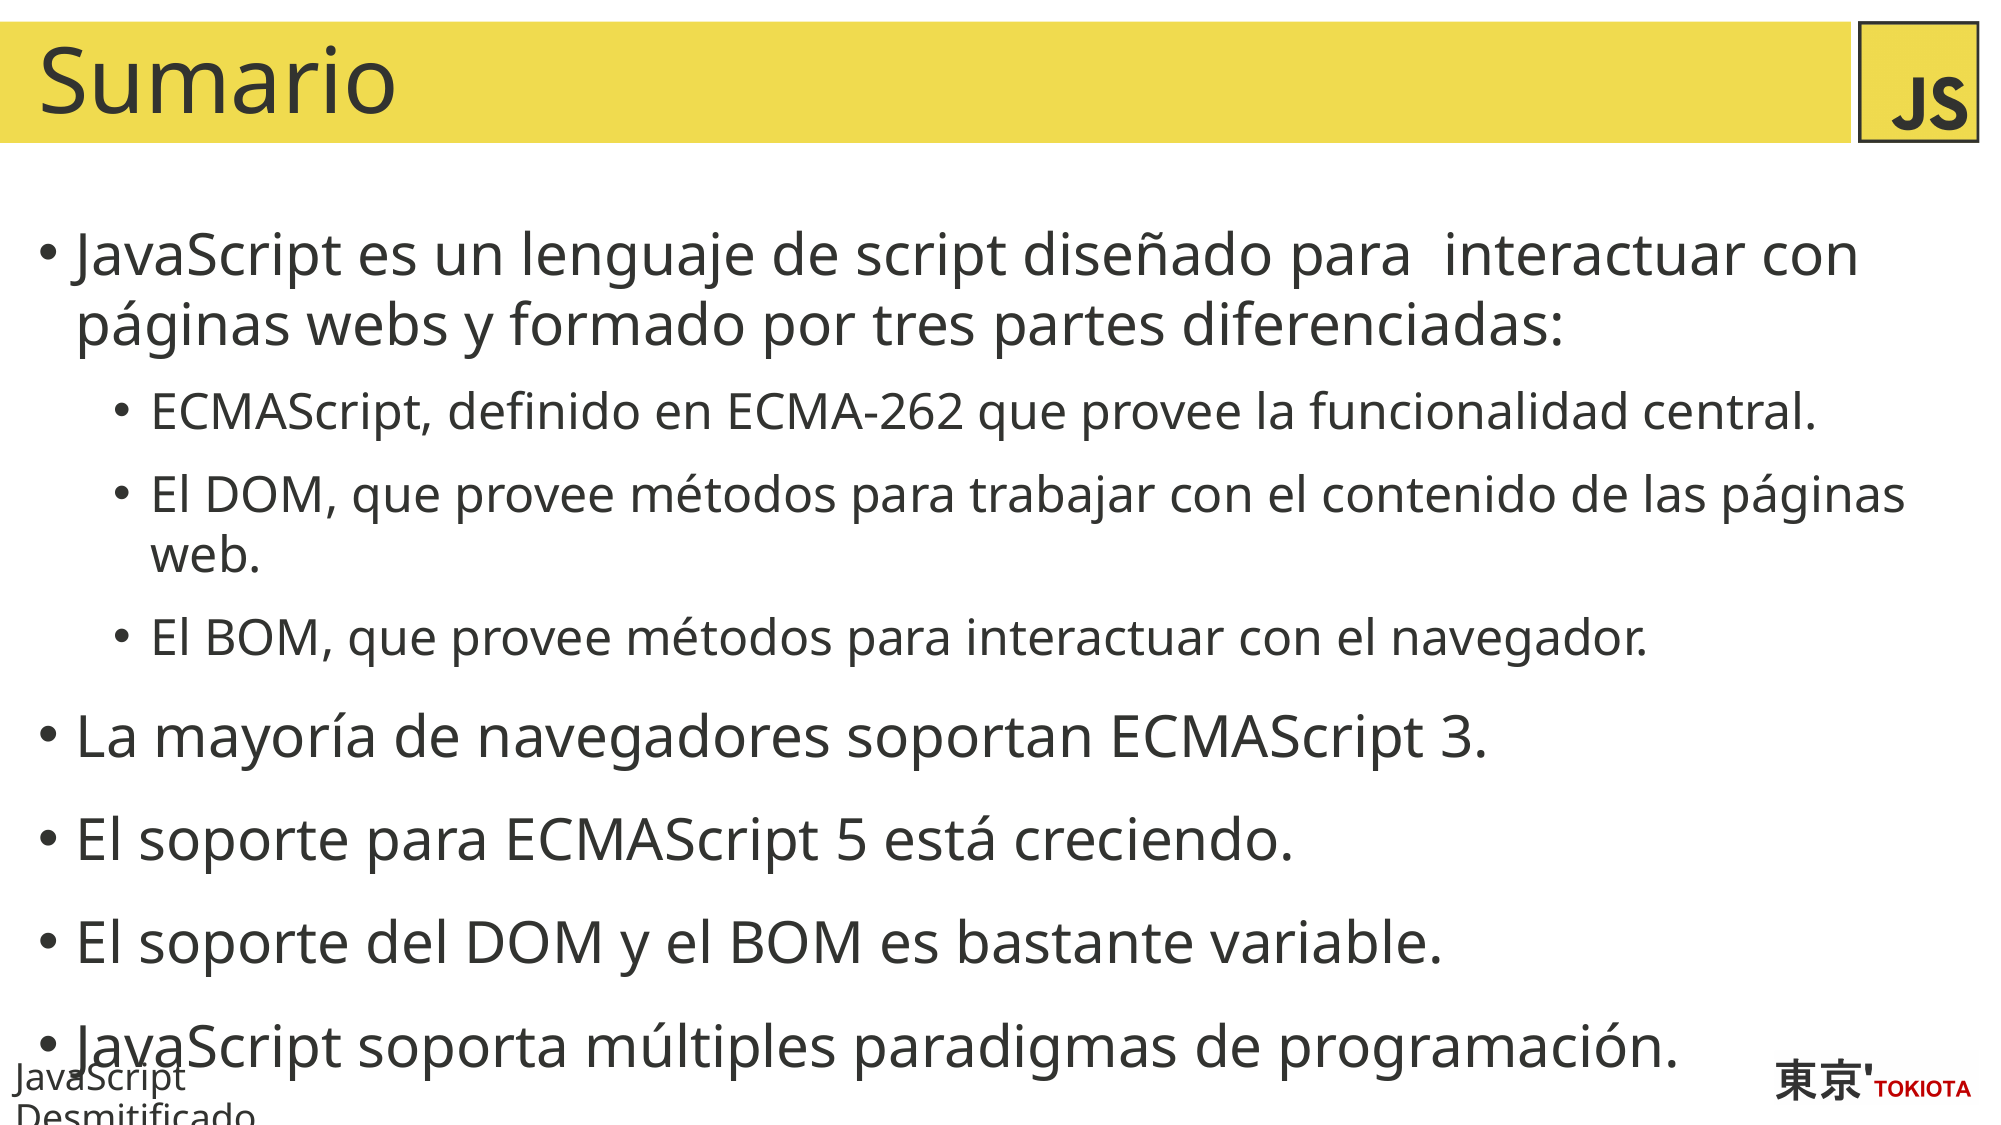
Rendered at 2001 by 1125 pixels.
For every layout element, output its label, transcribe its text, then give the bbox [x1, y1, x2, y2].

picture [1774, 1050, 1979, 1105]
title Sumario [23, 27, 1353, 139]
list JavaScript es un lenguaje de script diseñado para interactuar con páginas webs y formado por tres partes diferenciadas: ECMAScript, definido en ECMA-262 que provee la funcionalidad central. El DOM, que provee métodos para trabajar con el contenido de las páginas web. El BOM, que provee métodos para interactuar con el navegador. La mayoría de navegadores soportan ECMAScript 3. El soporte para ECMAScript 5 está creciendo. El soporte del DOM y el BOM es bastante variable. JavaScript soporta múltiples paradigmas de programación. [23, 209, 1979, 1019]
picture [1858, 21, 1980, 143]
